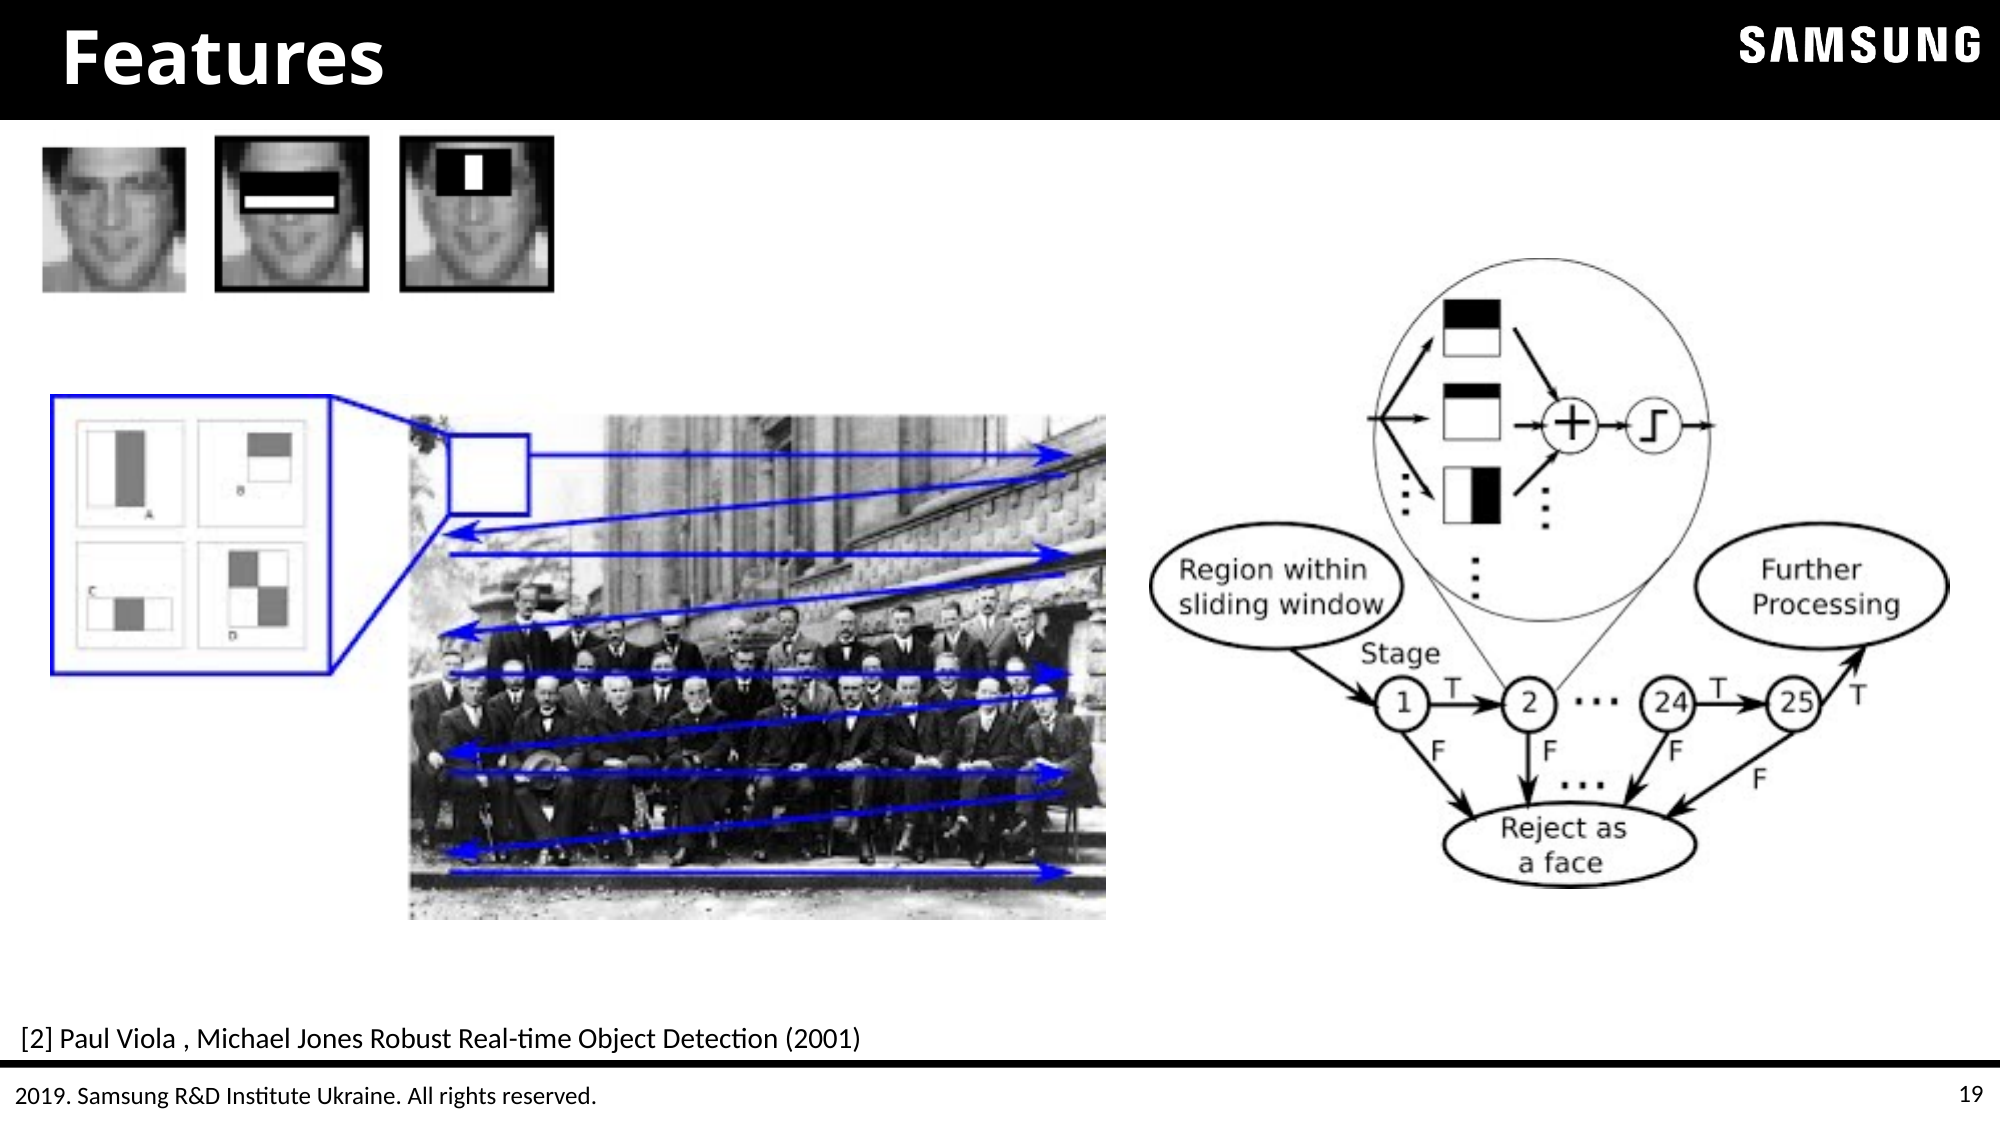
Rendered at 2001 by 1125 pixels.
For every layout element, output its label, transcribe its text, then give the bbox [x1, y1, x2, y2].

title Features [0, 0, 1734, 120]
picture [49, 394, 1106, 920]
text_box [2] Paul Viola , Michael Jones Robust Real-time Object Detection (2001) [5, 1012, 877, 1063]
slide_number 19 [1548, 1062, 1999, 1123]
picture [35, 129, 578, 301]
picture [1734, 20, 1982, 67]
picture [1149, 258, 1950, 889]
footer 2019. Samsung R&D Institute Ukraine. All rights reserved. [0, 1065, 645, 1125]
